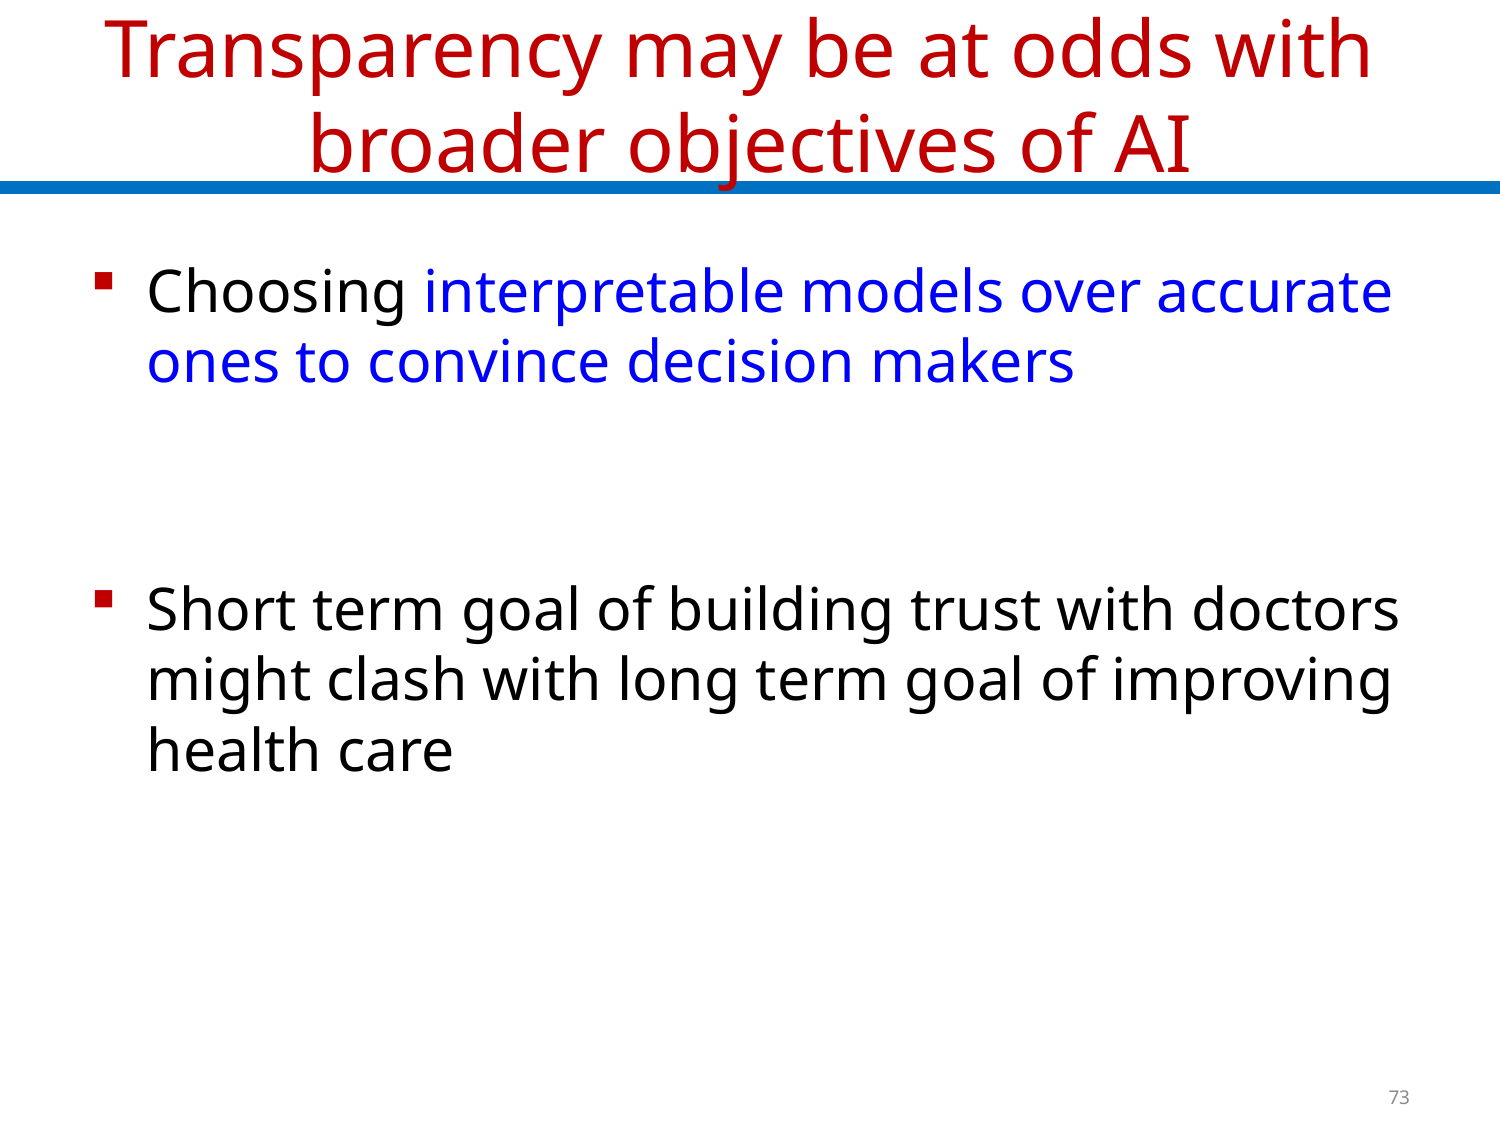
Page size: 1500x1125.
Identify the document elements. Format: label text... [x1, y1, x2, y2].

slide_number 73 [1074, 1085, 1425, 1112]
title Transparency may be at odds with broader objectives of AI [0, 0, 1500, 188]
list Choosing interpretable models over accurate ones to convince decision makers Short term goal of building trust with doctors might clash with long term goal of improving health care [75, 245, 1425, 1096]
